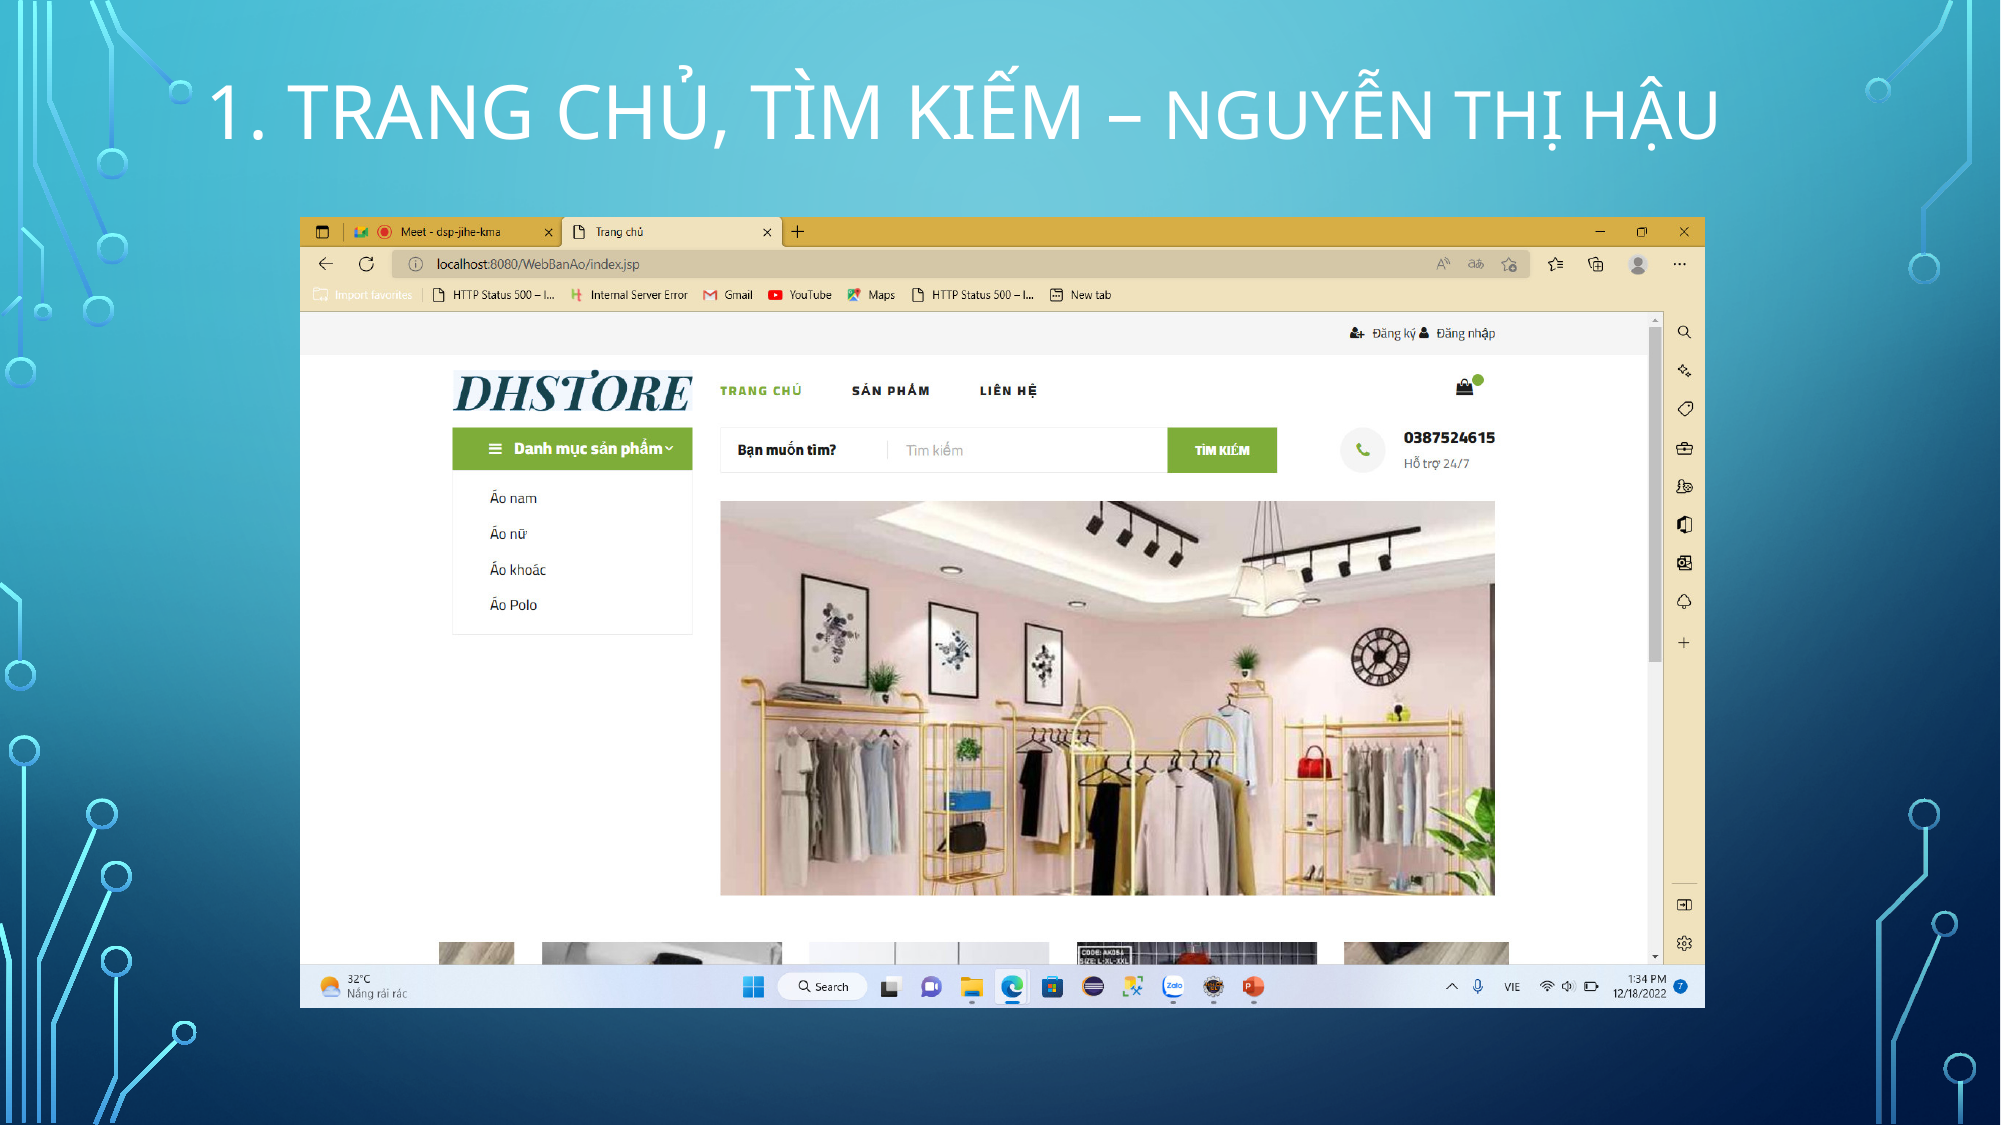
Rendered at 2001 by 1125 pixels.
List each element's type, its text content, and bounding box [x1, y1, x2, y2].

title 1. Trang chủ, tìm kiếm – Nguyễn thị hậu [190, 25, 1816, 206]
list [300, 217, 1706, 1009]
